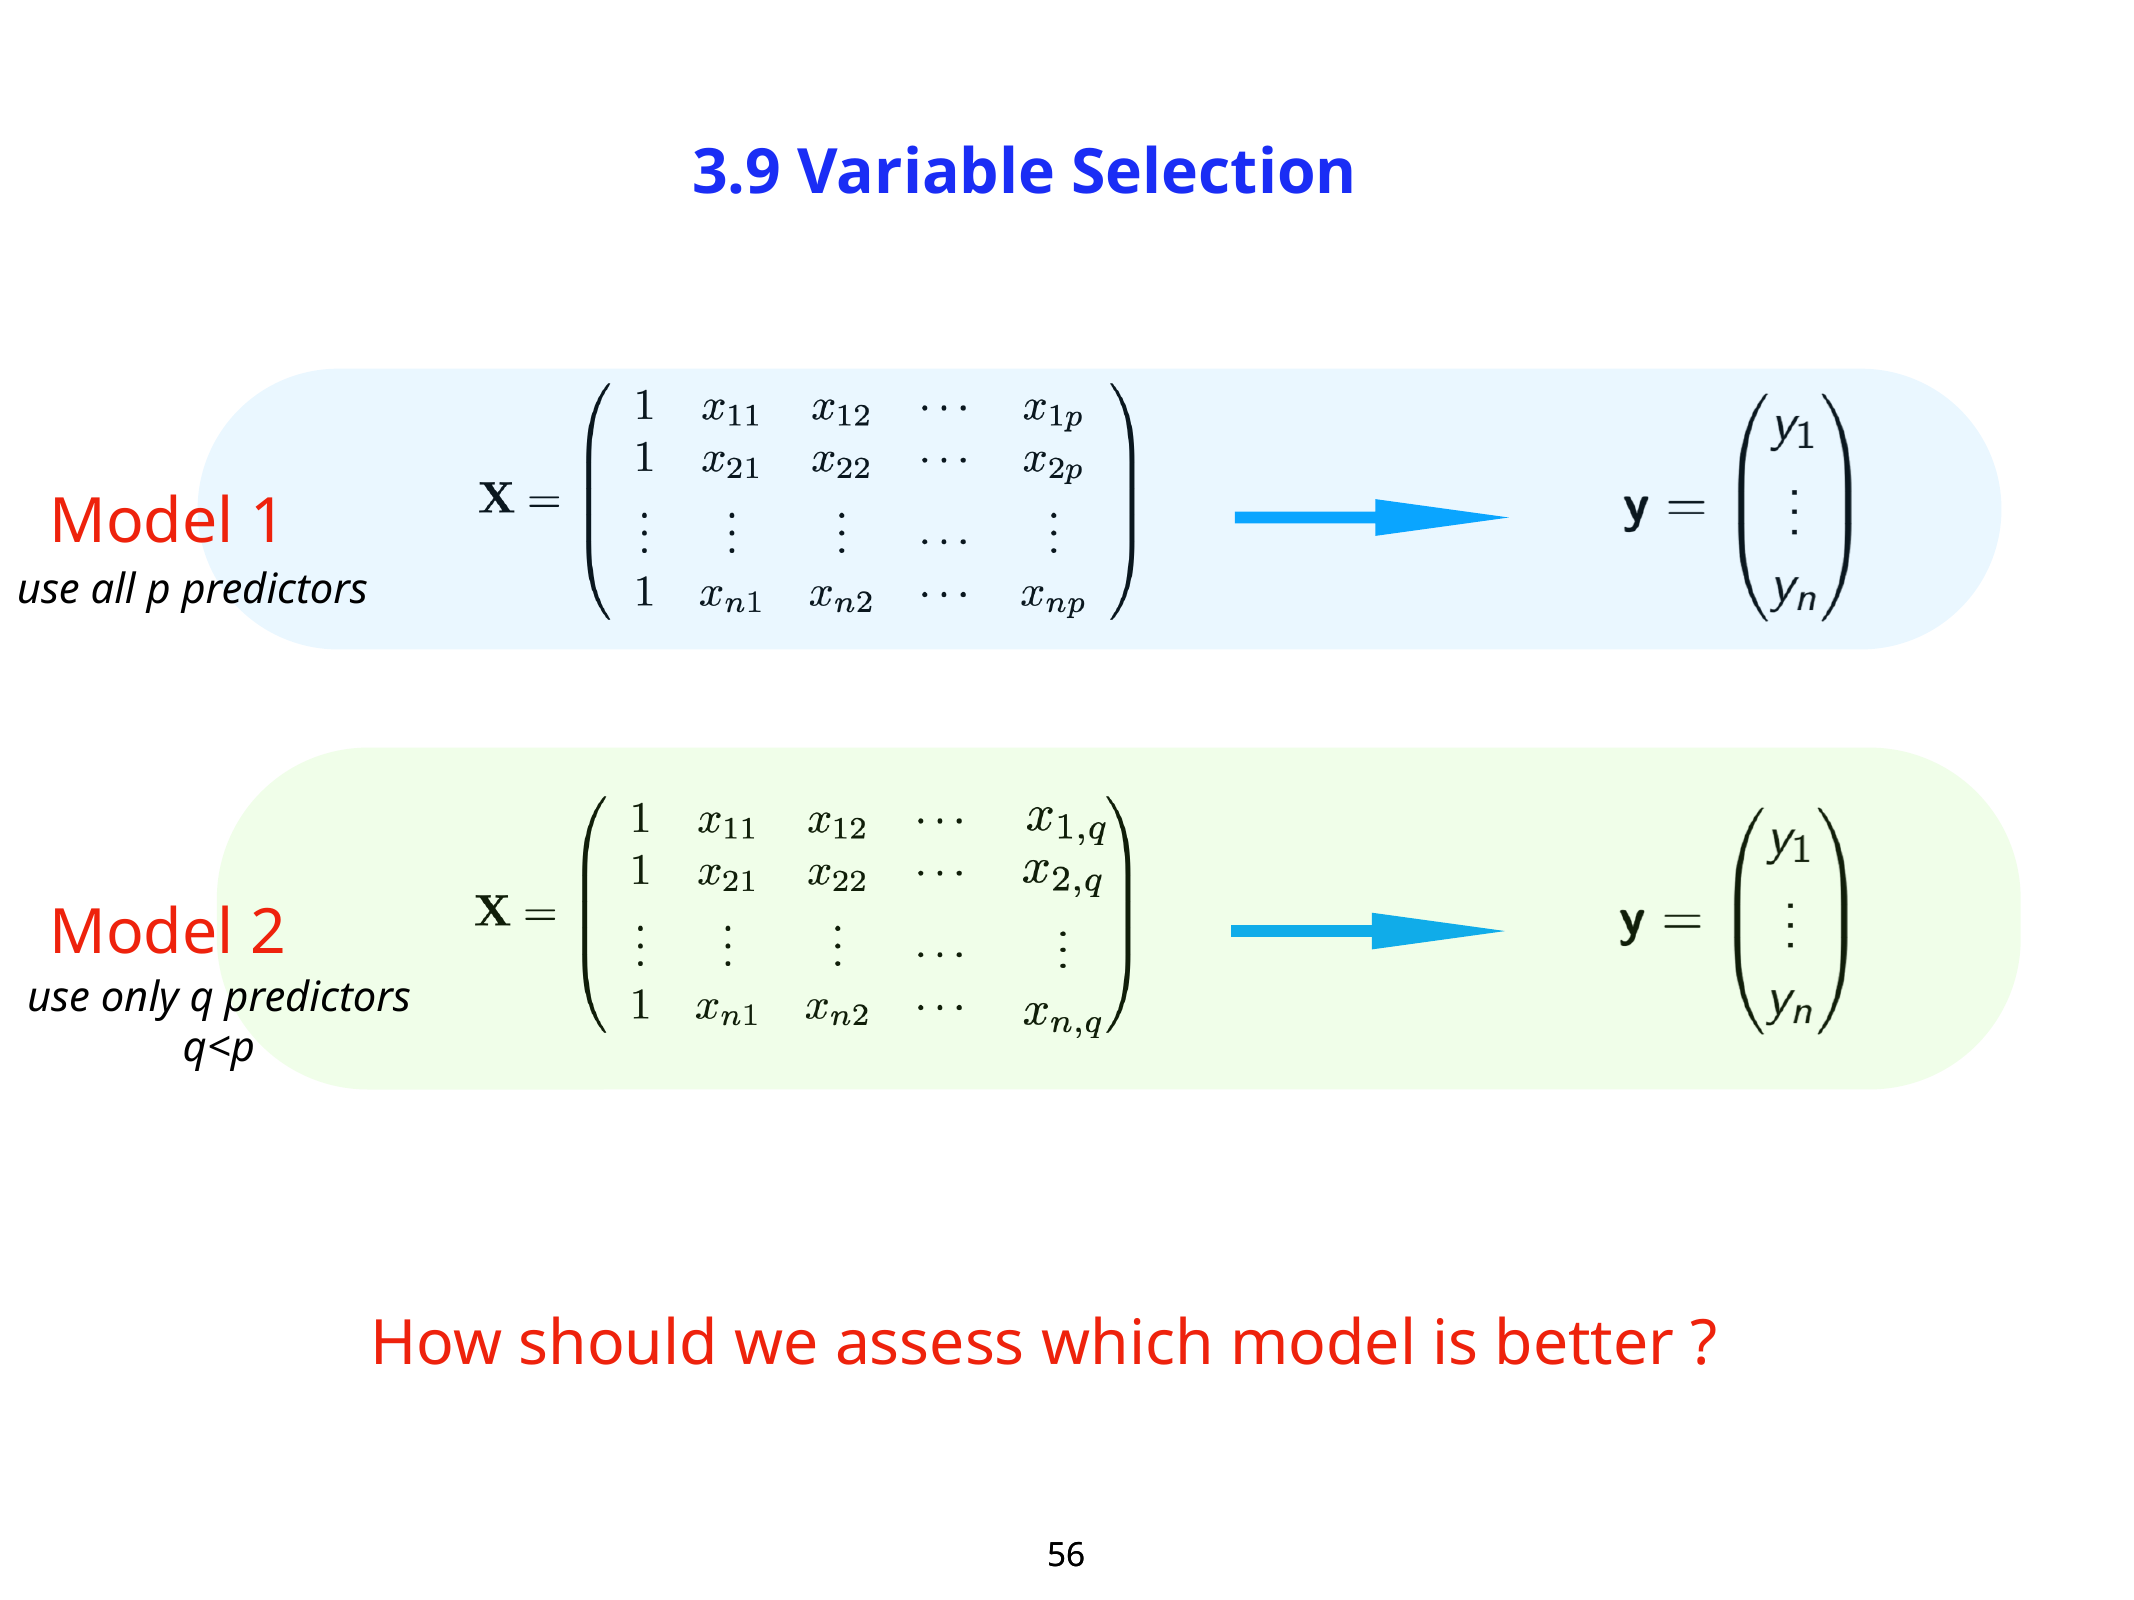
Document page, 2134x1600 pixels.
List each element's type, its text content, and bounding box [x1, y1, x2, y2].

text_box 56 [976, 1524, 1156, 1587]
picture [474, 795, 1131, 1038]
text_box use only q predictors q<p [18, 961, 420, 1079]
text_box 3.9 Variable Selection [683, 122, 1366, 215]
text_box Model 1 [41, 471, 295, 553]
text_box use all p predictors [8, 553, 377, 620]
picture [1609, 364, 1866, 646]
slide_number 56 [1038, 1524, 1094, 1579]
text_box Model 2 [41, 882, 295, 961]
text_box How should we assess which model is better ? [362, 1293, 1728, 1385]
text_box [202, 368, 2002, 650]
text_box [217, 747, 2021, 1090]
picture [478, 382, 1135, 620]
picture [1605, 778, 1862, 1060]
